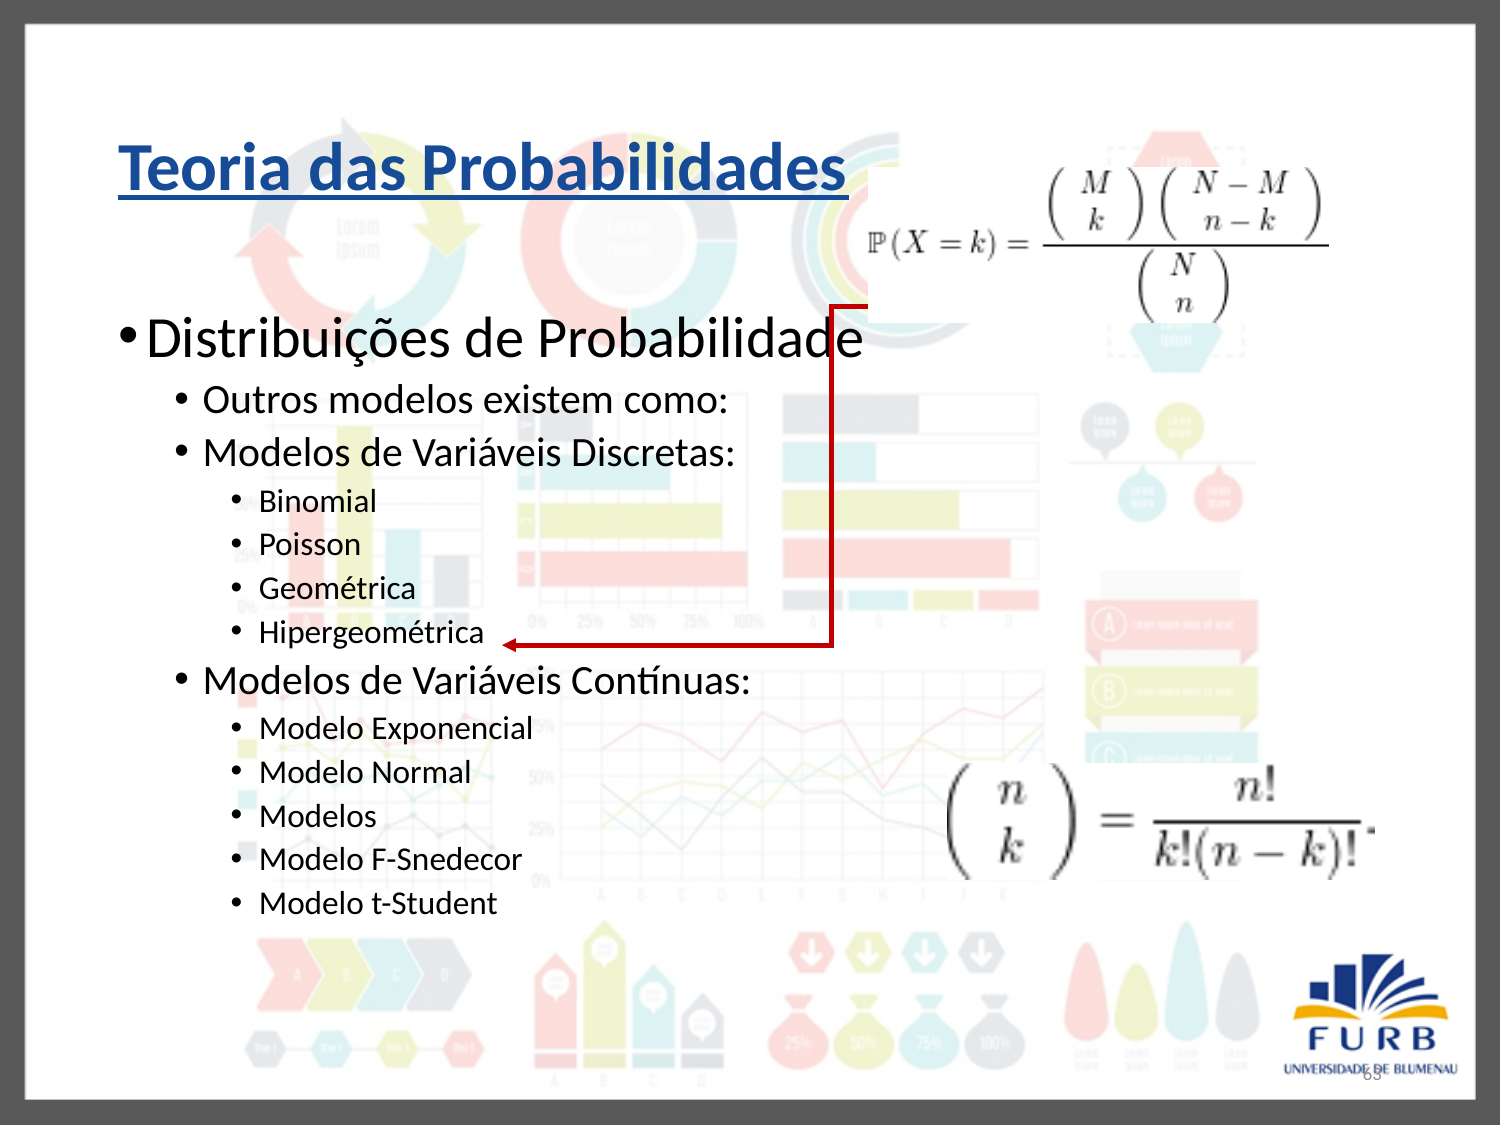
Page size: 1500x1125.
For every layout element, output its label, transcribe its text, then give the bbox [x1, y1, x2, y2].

slide_number 63 [1059, 1042, 1397, 1103]
picture [0, 0, 1500, 1125]
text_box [501, 306, 1161, 646]
title Teoria das Probabilidades [103, 59, 1397, 278]
